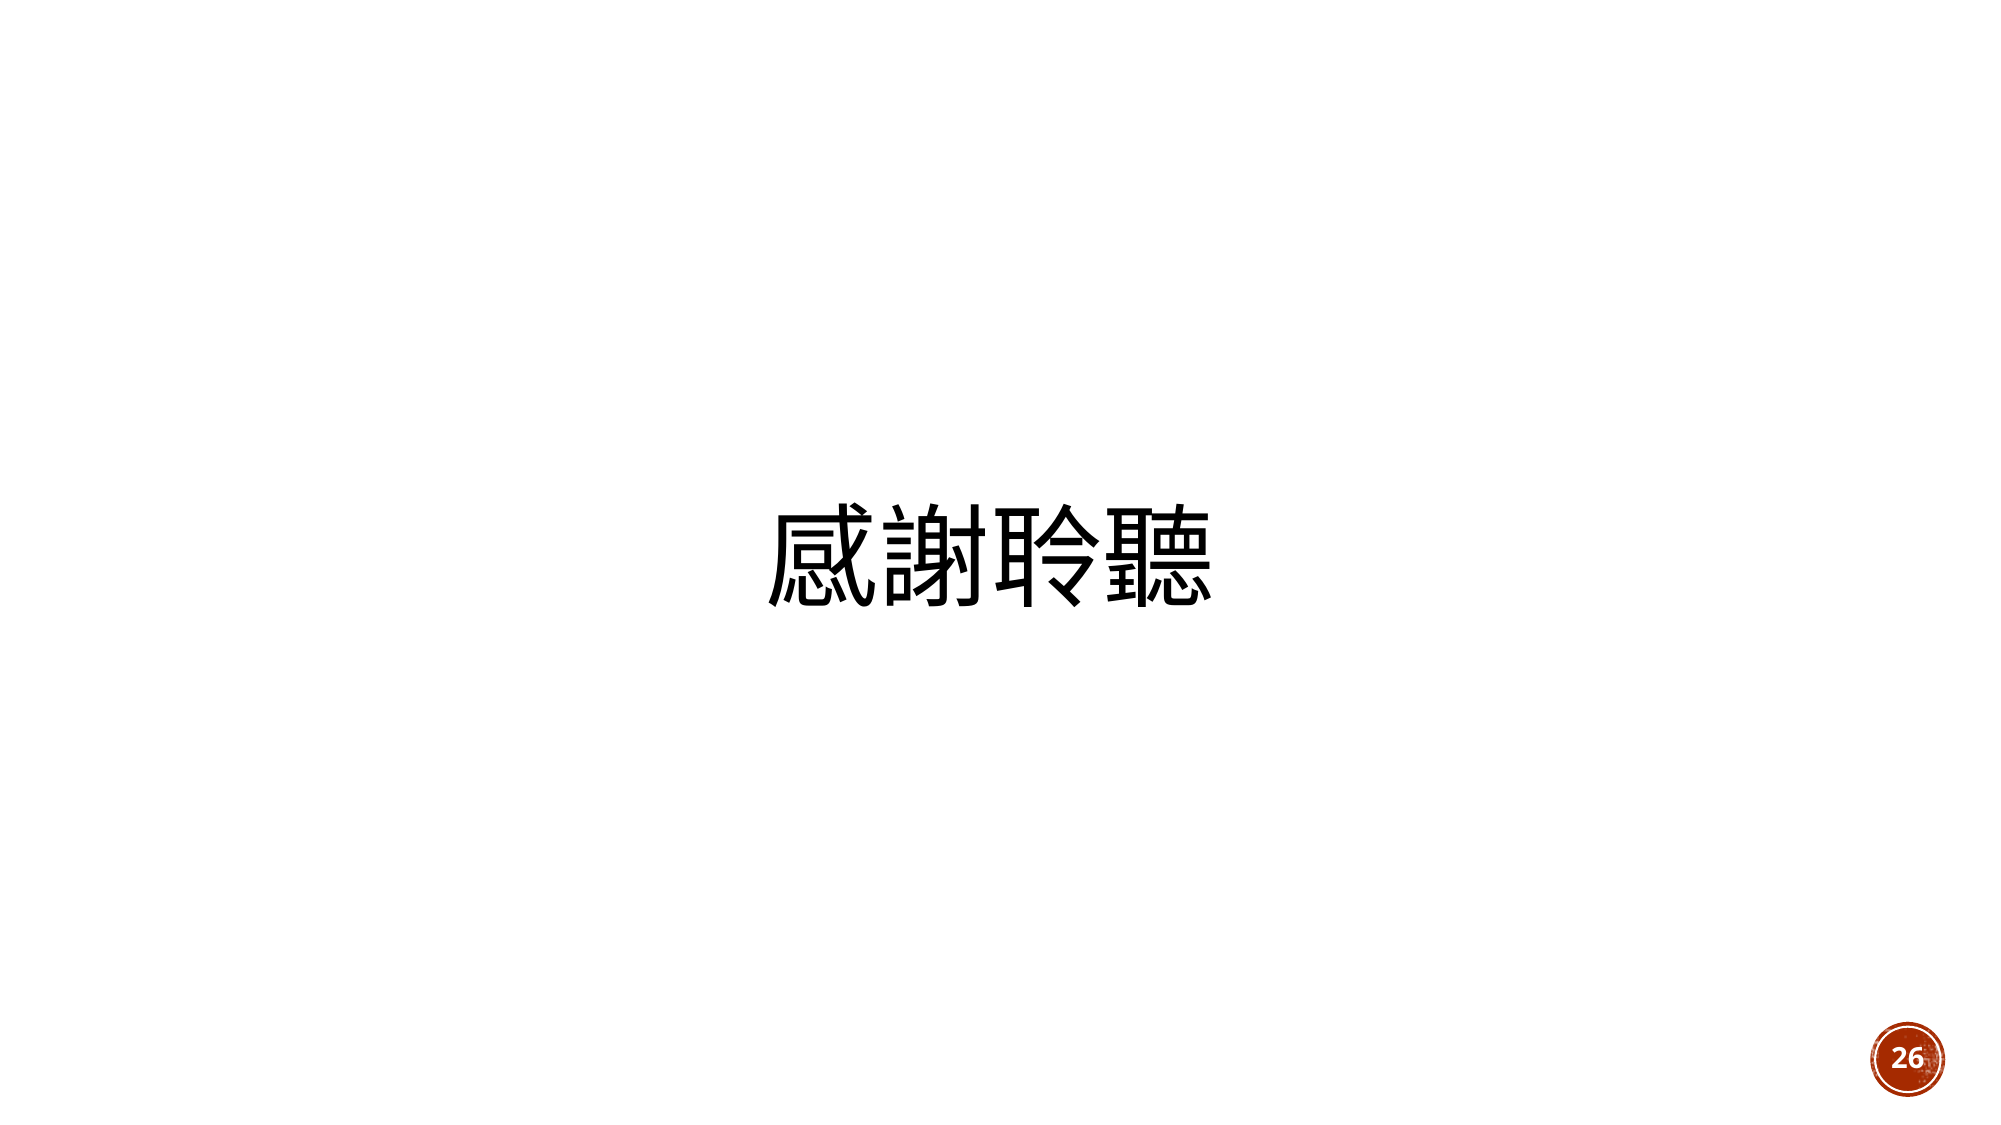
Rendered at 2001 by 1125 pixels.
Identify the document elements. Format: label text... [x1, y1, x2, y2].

title 感謝聆聽 [750, 430, 1250, 695]
slide_number 26 [1855, 1028, 1961, 1089]
